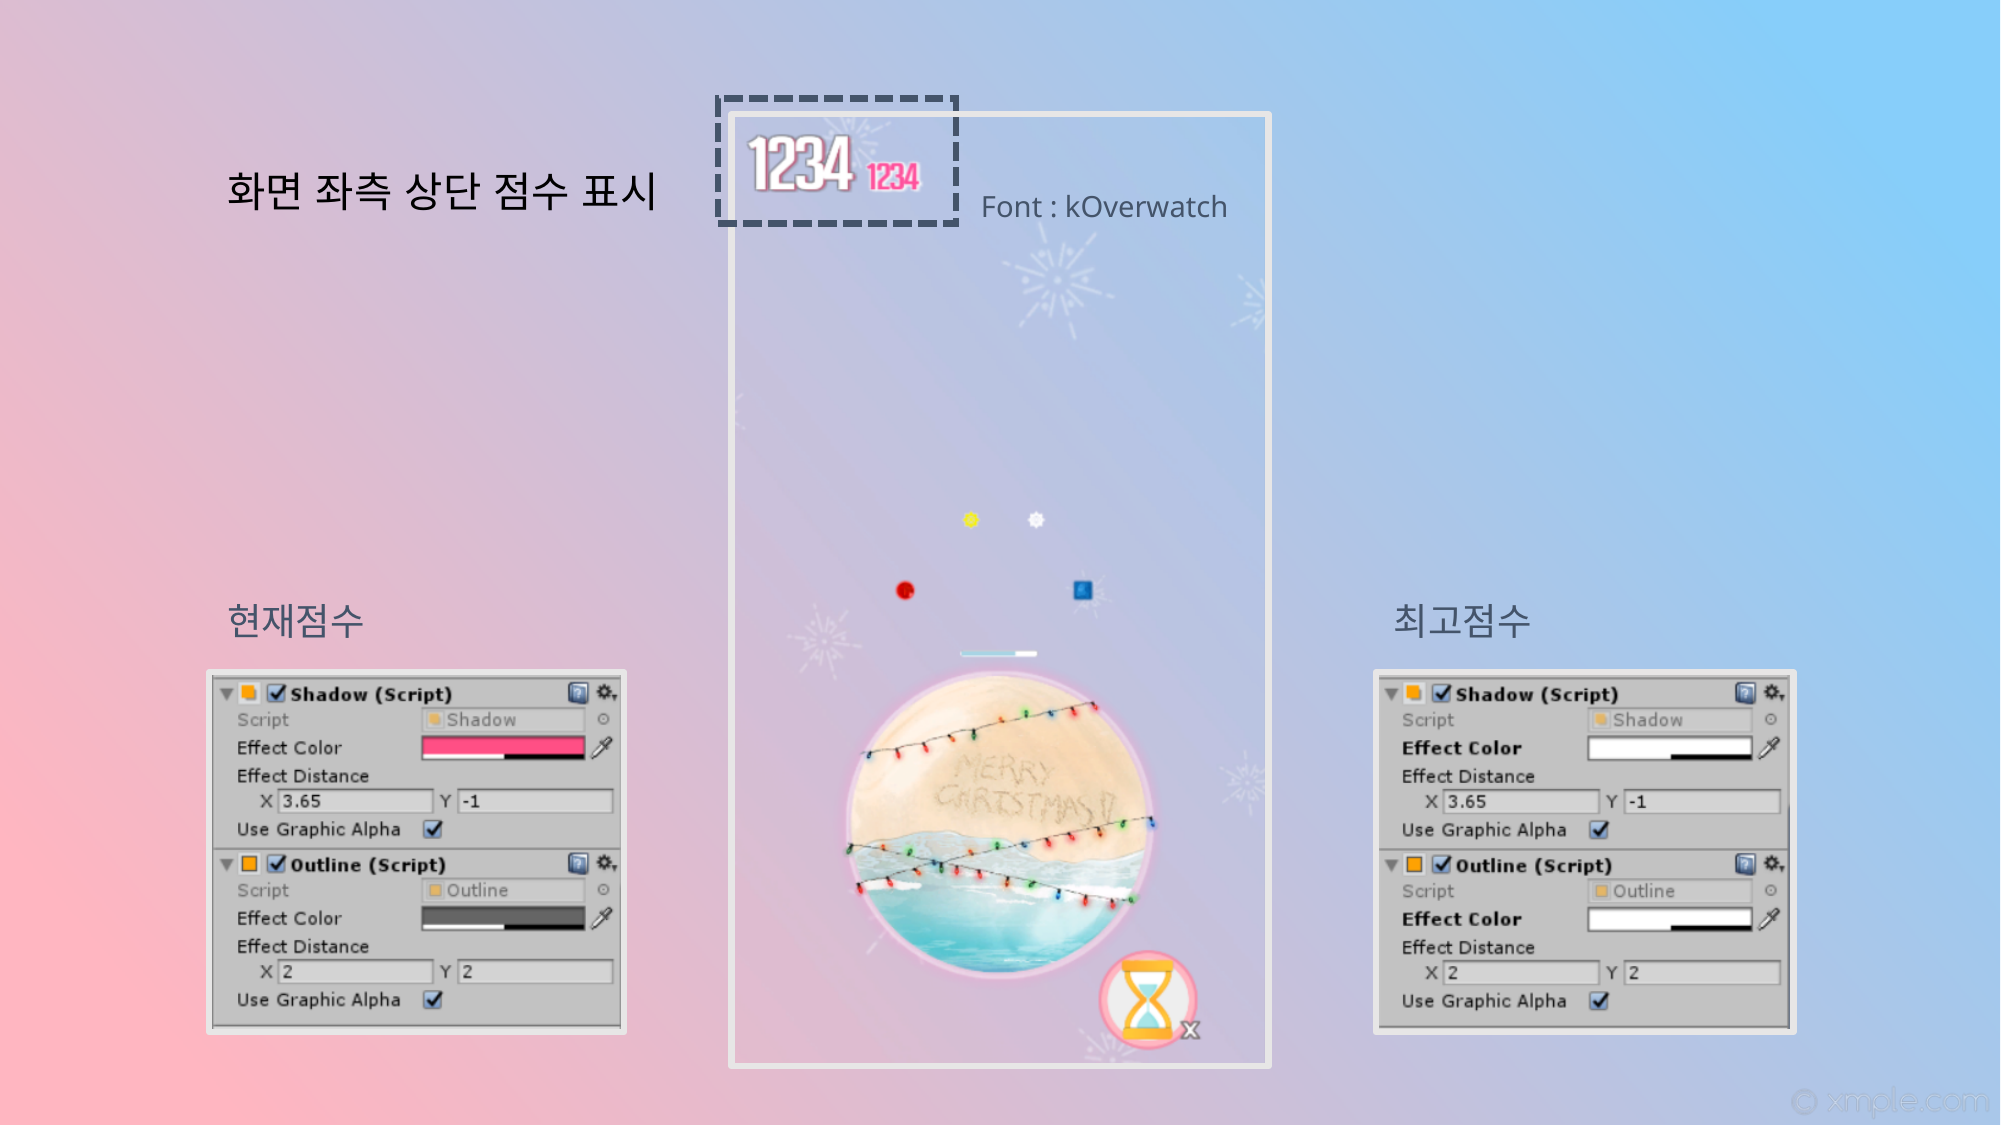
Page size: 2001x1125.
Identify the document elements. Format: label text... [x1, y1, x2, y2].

text_box [717, 98, 957, 225]
text_box 화면 좌측 상단 점수 표시 [212, 157, 709, 223]
text_box 현재점수 [212, 590, 381, 650]
text_box 최고점수 [1379, 590, 1547, 651]
picture [0, 0, 2001, 1125]
